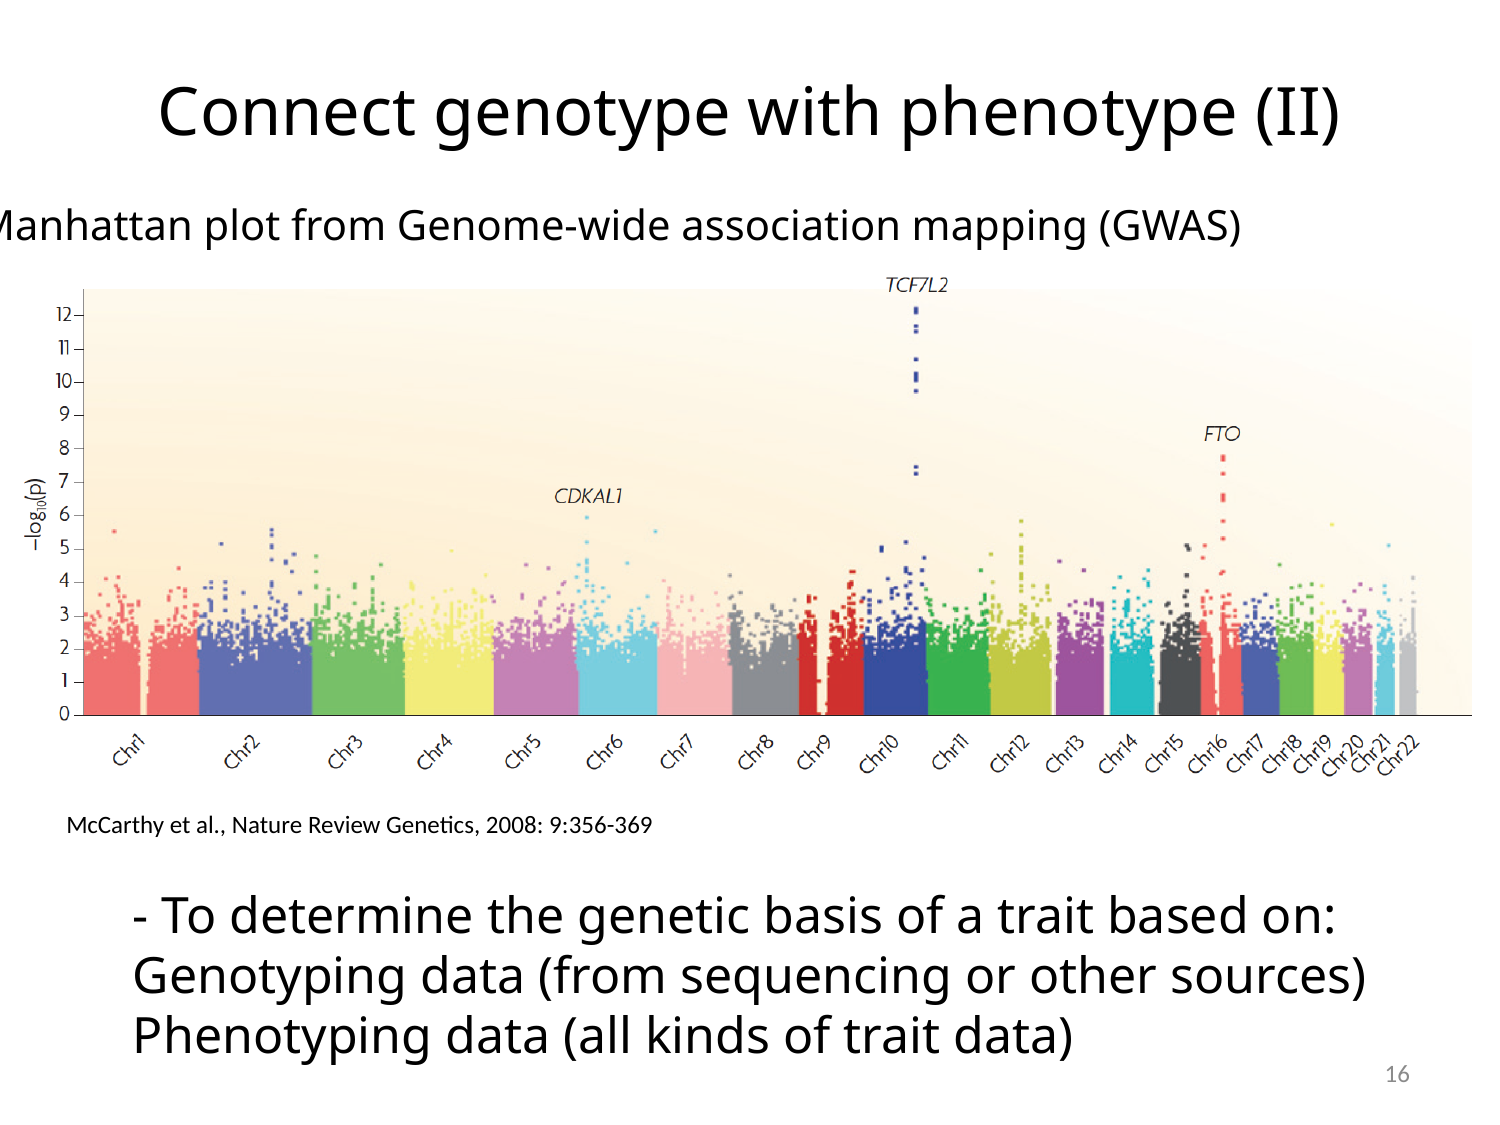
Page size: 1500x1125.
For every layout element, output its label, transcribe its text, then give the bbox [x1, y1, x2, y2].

title Connect genotype with phenotype (II) [75, 45, 1425, 172]
text_box - To determine the genetic basis of a trait based on: Genotyping data (from sequencing or other sources) Phenotyping data (all kinds of trait data) [118, 875, 1382, 1071]
text_box A Manhattan plot from Genome-wide association mapping (GWAS) [0, 191, 1257, 257]
picture [24, 274, 1476, 785]
text_box McCarthy et al., Nature Review Genetics, 2008: 9:356-369 [51, 801, 669, 847]
slide_number 16 [1074, 1042, 1425, 1103]
